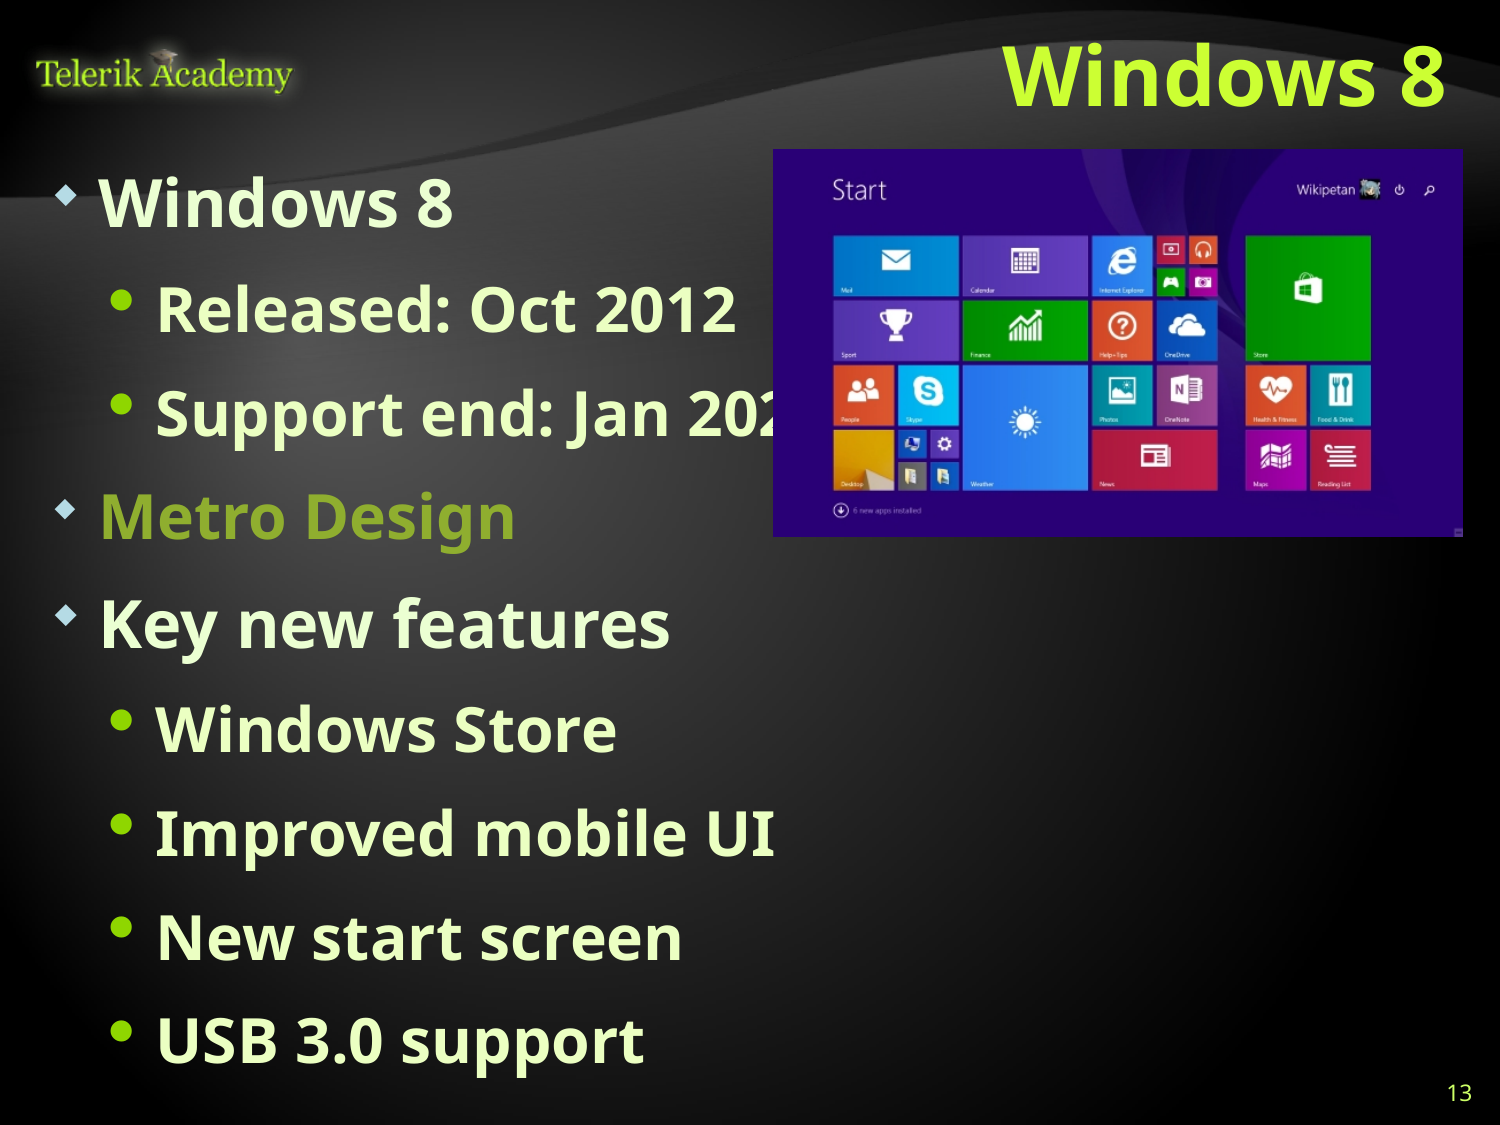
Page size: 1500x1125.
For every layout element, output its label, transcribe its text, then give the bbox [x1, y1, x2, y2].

picture [0, 0, 1500, 1125]
slide_number 13 [1412, 1074, 1488, 1113]
list Windows 8 Released: Oct 2012 Support end: Jan 2023 Metro Design Key new features Windows Store Improved mobile UI New start screen USB 3.0 support [37, 149, 1463, 1100]
title Windows 8 [300, 12, 1463, 149]
